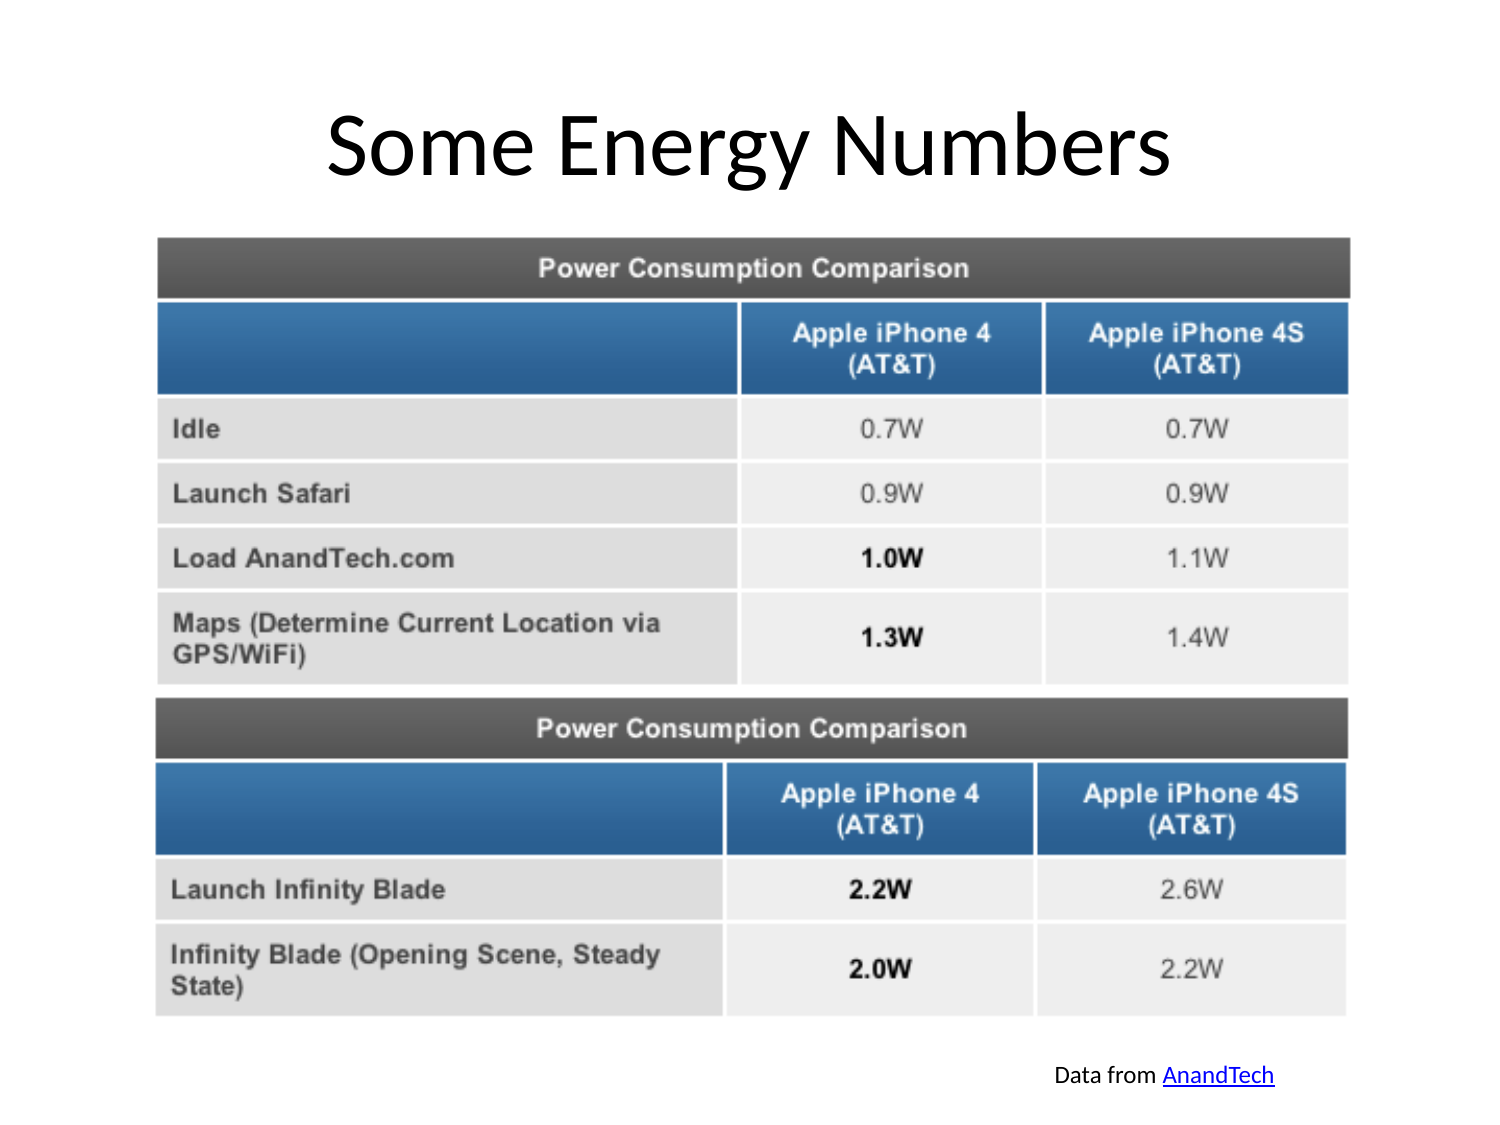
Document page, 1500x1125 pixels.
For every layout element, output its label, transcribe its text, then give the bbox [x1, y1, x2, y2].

picture [149, 232, 1359, 1029]
text_box Data from AnandTech [1039, 1051, 1476, 1097]
title Some Energy Numbers [75, 45, 1425, 233]
